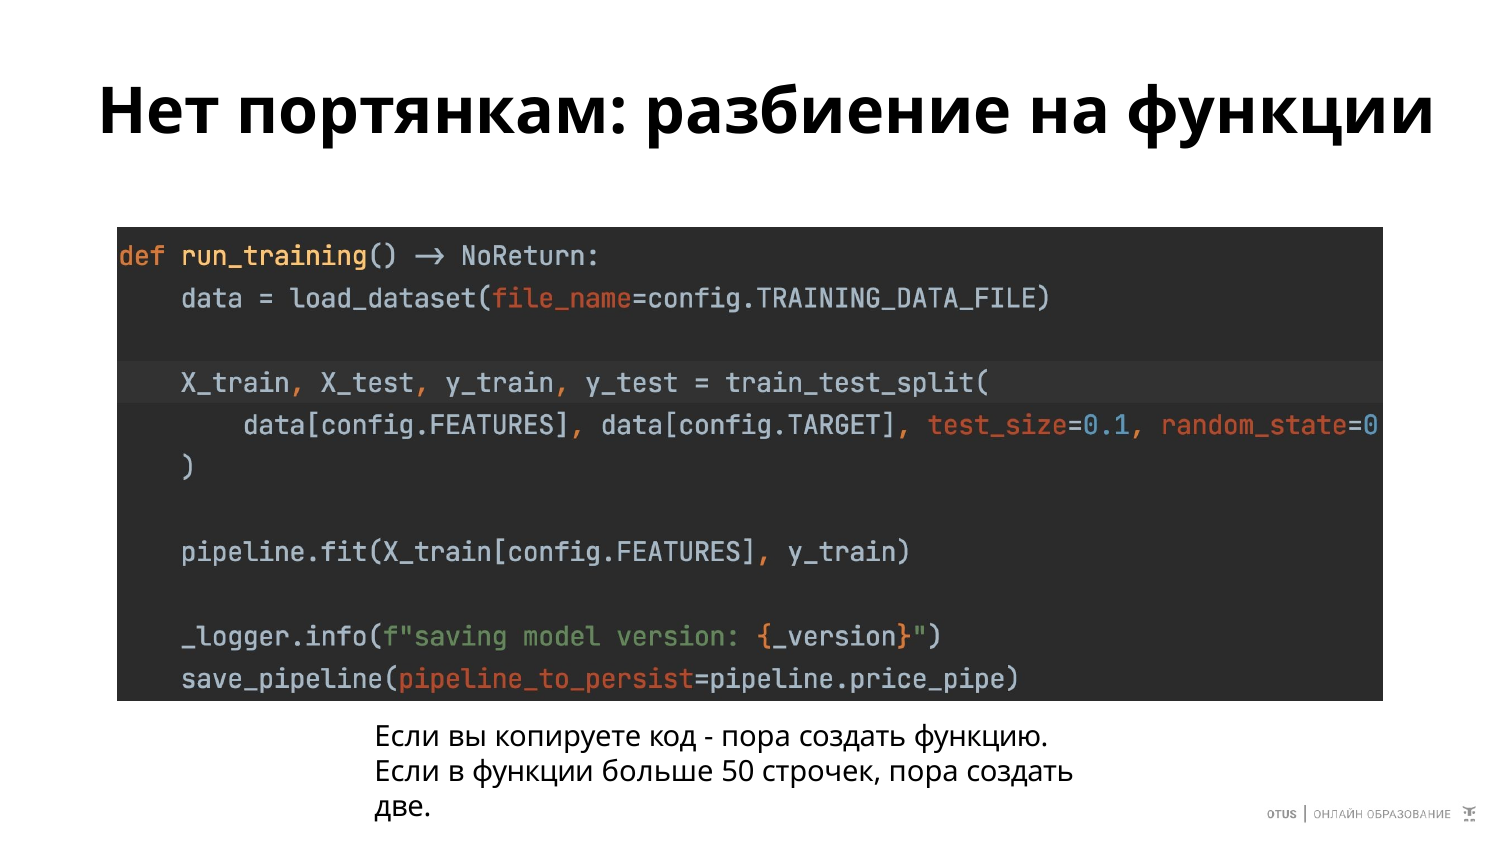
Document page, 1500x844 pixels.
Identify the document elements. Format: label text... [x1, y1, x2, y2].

picture [0, 0, 1500, 844]
title Нет портянкам: разбиение на функции [82, 54, 1480, 234]
text_box Если вы копируете код - пора создать функцию. Если в функции больше 50 строчек, пора создать две. [372, 715, 1128, 823]
